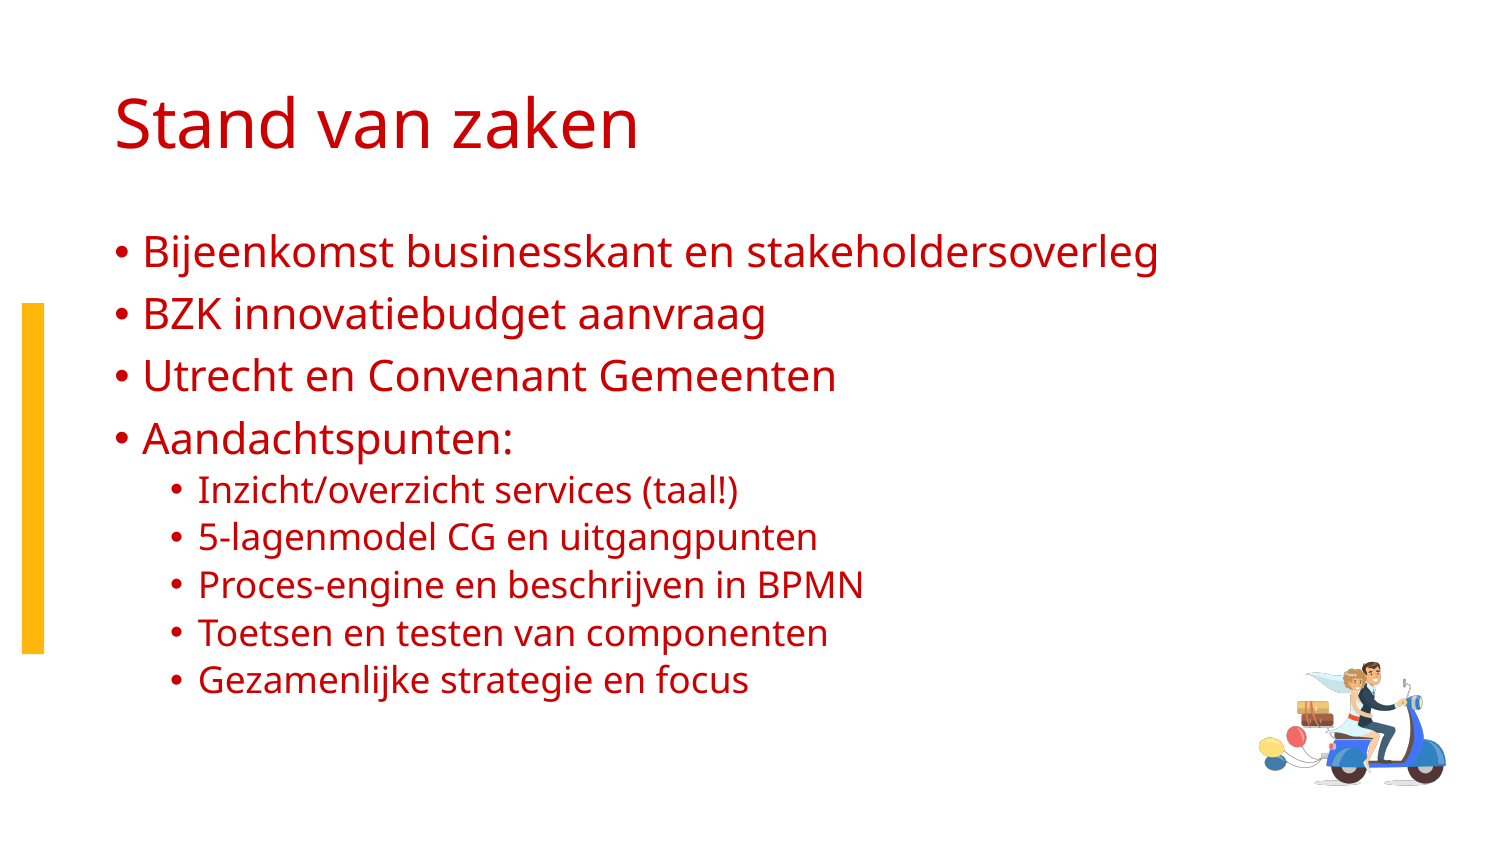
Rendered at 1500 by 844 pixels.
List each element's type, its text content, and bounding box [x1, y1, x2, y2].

title Stand van zaken [103, 44, 1397, 208]
picture [1210, 630, 1463, 799]
list Bijeenkomst businesskant en stakeholdersoverleg BZK innovatiebudget aanvraag Utrecht en Convenant Gemeenten Aandachtspunten: Inzicht/overzicht services (taal!) 5-lagenmodel CG en uitgangpunten Proces-engine en beschrijven in BPMN Toetsen en testen van componenten Gezamenlijke strategie en focus [103, 224, 1397, 710]
